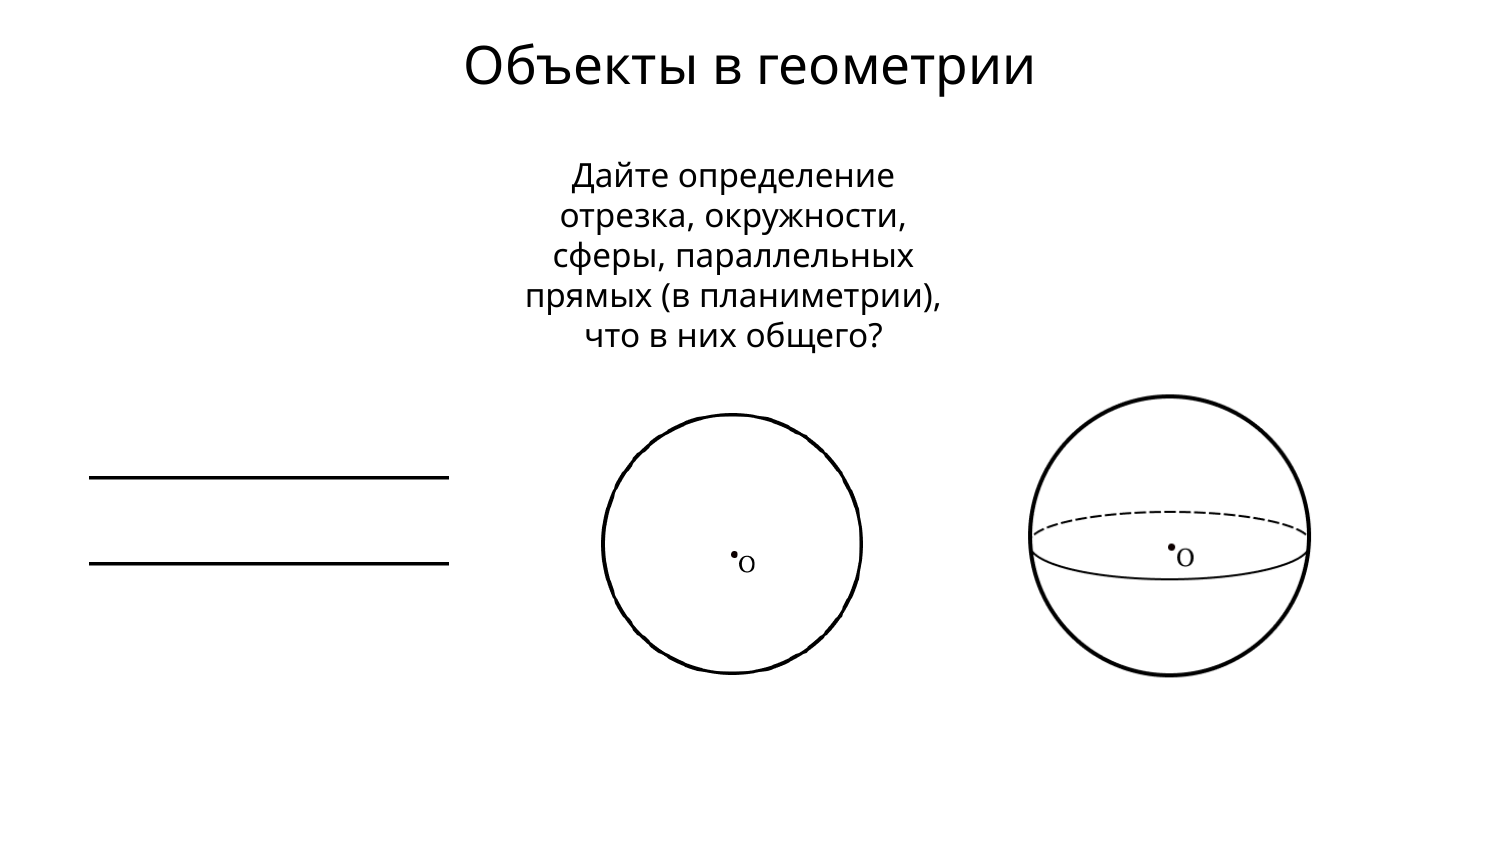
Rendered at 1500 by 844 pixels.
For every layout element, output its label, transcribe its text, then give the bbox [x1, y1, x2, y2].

text_box Дайте определение отрезка, окружности, сферы, параллельных прямых (в планиметрии), что в них общего? [487, 139, 980, 369]
picture [996, 374, 1349, 717]
title Объекты в геометрии [51, 16, 1449, 111]
picture [50, 536, 488, 614]
picture [50, 449, 488, 528]
picture [582, 384, 885, 685]
